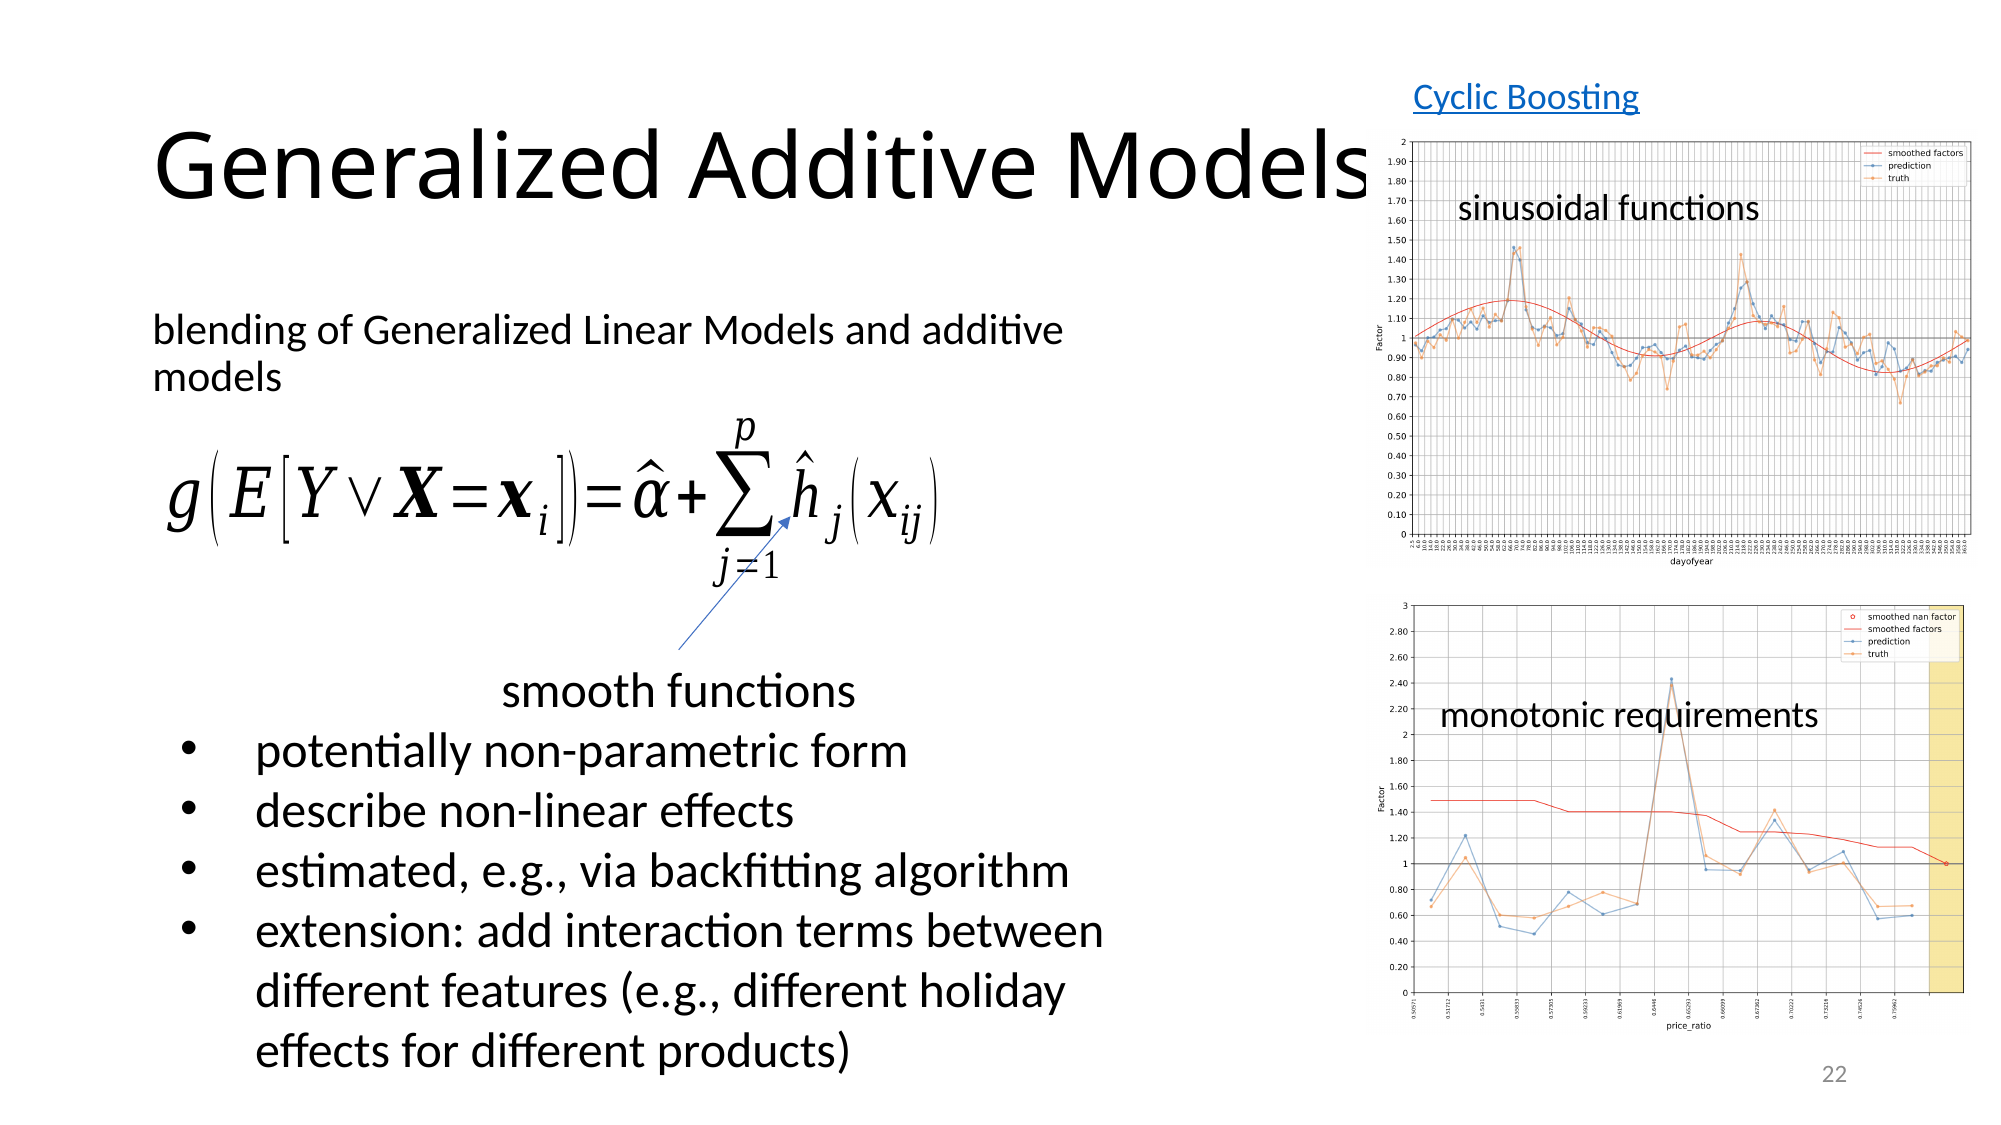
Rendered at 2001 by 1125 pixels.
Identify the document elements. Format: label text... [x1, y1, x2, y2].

picture [1366, 129, 1978, 568]
text_box smooth functions potentially non-parametric form describe non-linear effects estimated, e.g., via backfitting algorithm extension: add interaction terms between different features (e.g., different holiday effects for different products) [165, 649, 1192, 1085]
slide_number 22 [1412, 1042, 1863, 1103]
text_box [678, 516, 791, 650]
list blending of Generalized Linear Models and additive models [137, 299, 1113, 410]
picture [1366, 594, 1971, 1035]
text_box Cyclic Boosting [1398, 64, 1661, 125]
title Generalized Additive Models [137, 59, 1863, 278]
